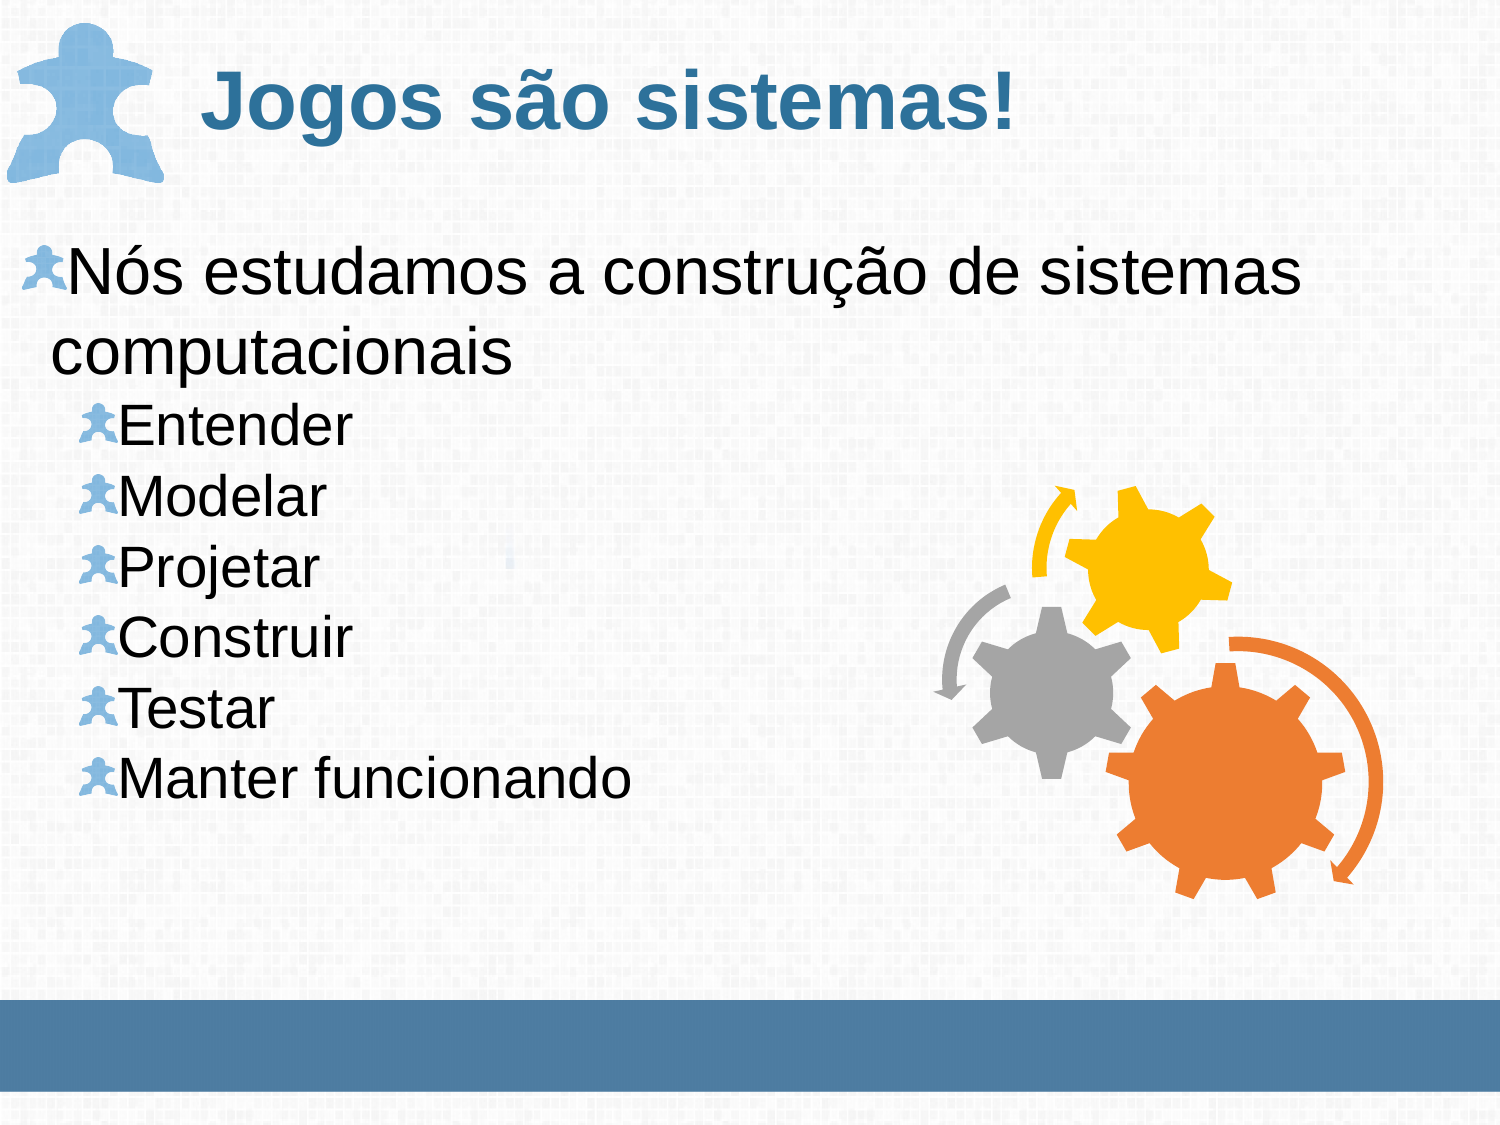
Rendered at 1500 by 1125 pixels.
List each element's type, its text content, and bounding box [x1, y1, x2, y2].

title Jogos são sistemas! [185, 11, 1481, 195]
list Nós estudamos a construção de sistemas computacionais Entender Modelar Projetar Construir Testar Manter funcionando [7, 220, 1481, 976]
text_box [906, 417, 1347, 951]
picture [0, 0, 1500, 1125]
